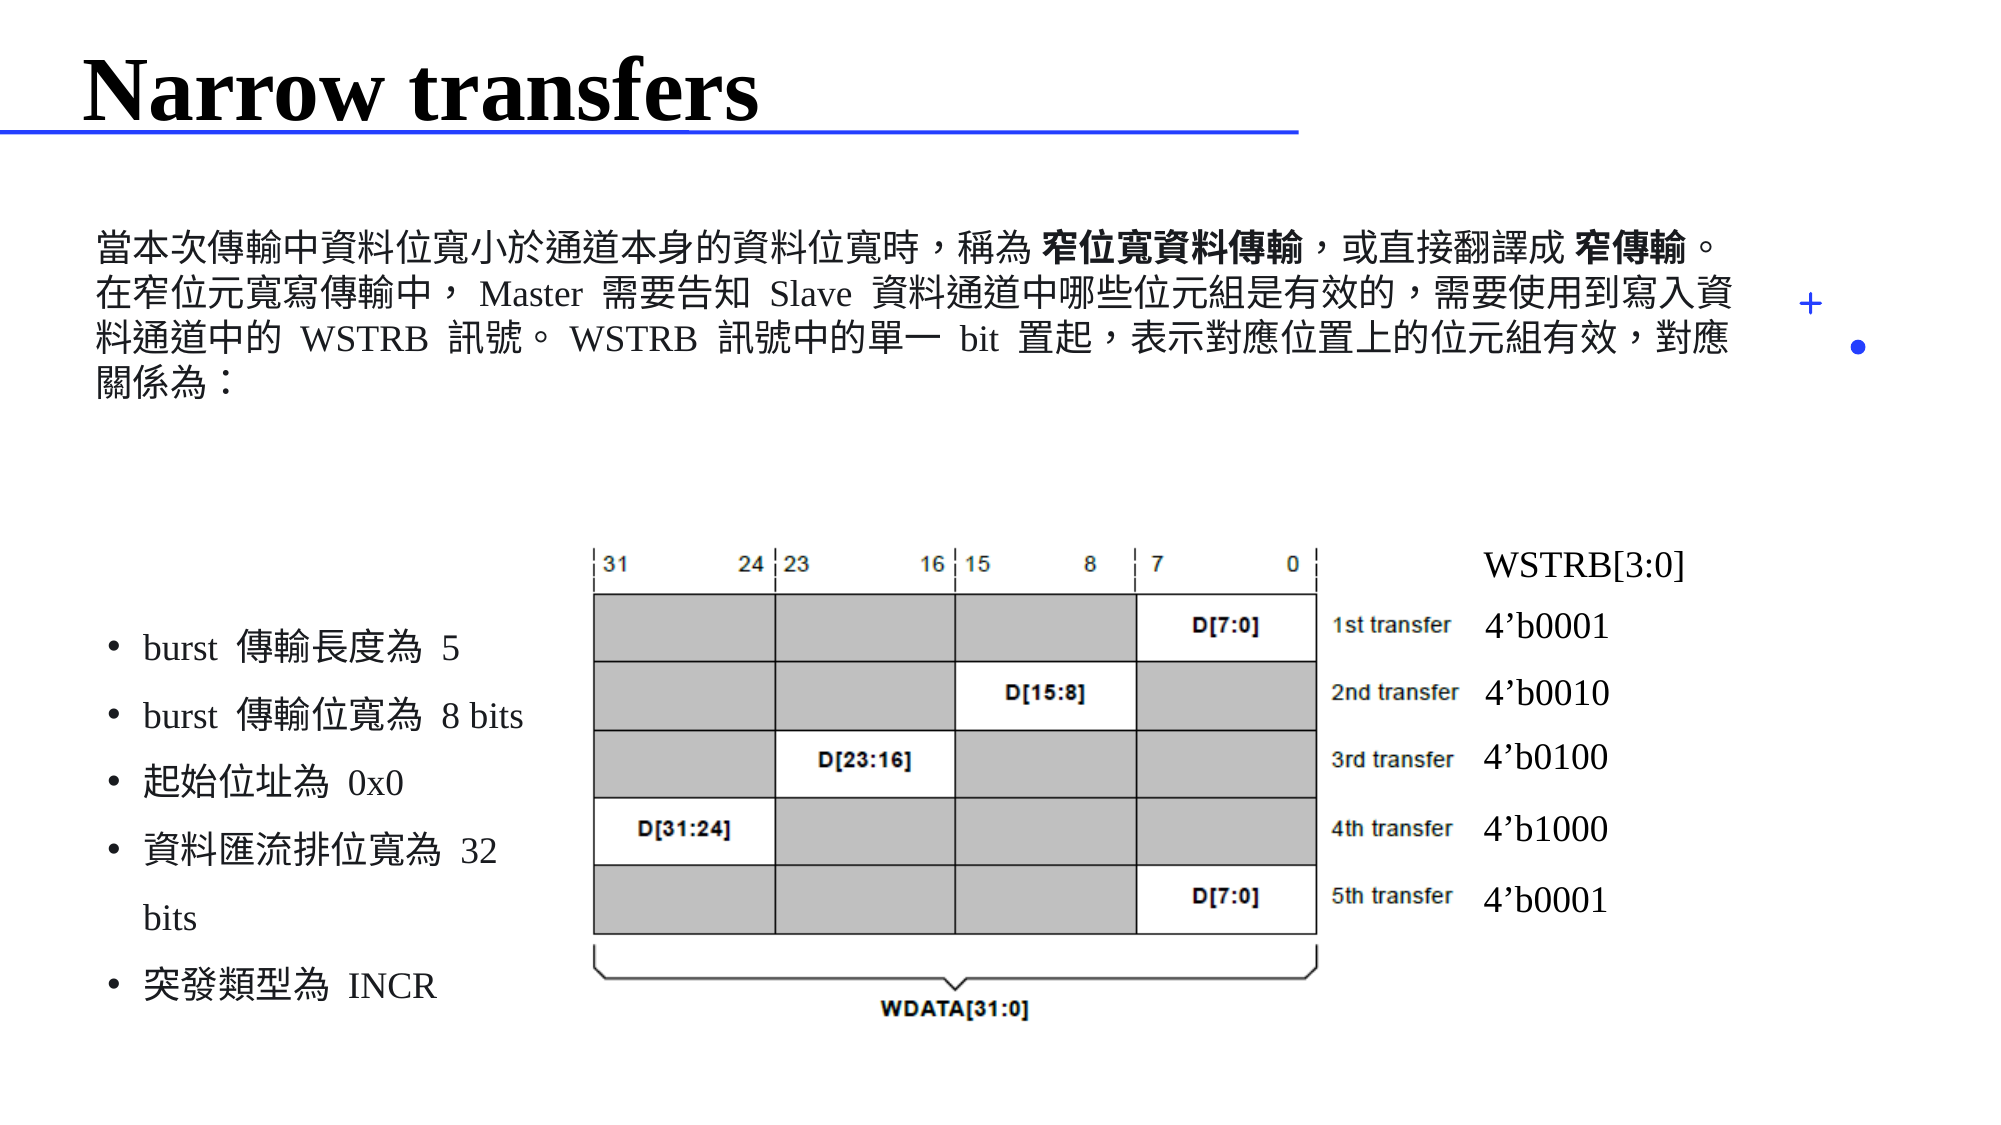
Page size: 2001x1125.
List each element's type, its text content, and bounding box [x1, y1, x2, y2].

text_box 4’b1000 [1563, 796, 1774, 856]
text_box 4’b0100 [1563, 724, 1774, 785]
text_box 4’b0001 [1563, 593, 1776, 654]
text_box 4’b0001 [1563, 867, 1774, 927]
text_box burst 傳輸長度為 5 burst 傳輸位寬為 8 bits 起始位址為 0x0 資料匯流排位寬為 32 bits 突發類型為 INCR [92, 593, 551, 1014]
text_box 當本次傳輸中資料位寬小於通道本身的資料位寬時，稱為 窄位寬資料傳輸，或直接翻譯成 窄傳輸。 在窄位元寬寫傳輸中，Master 需要告知 Slave 資料通道中哪些位元組是有效的，需要使用到寫入資料通道中的 WSTRB 訊號。WSTRB 訊號中的單一 bit 置起，表示對應位置上的位元組有效，對應關係為： [80, 216, 1774, 412]
text_box WSTRB[3:0] [1563, 532, 1774, 593]
text_box 4’b0010 [1563, 660, 1776, 721]
title Narrow transfers [67, 0, 1083, 148]
picture [570, 528, 1563, 1029]
